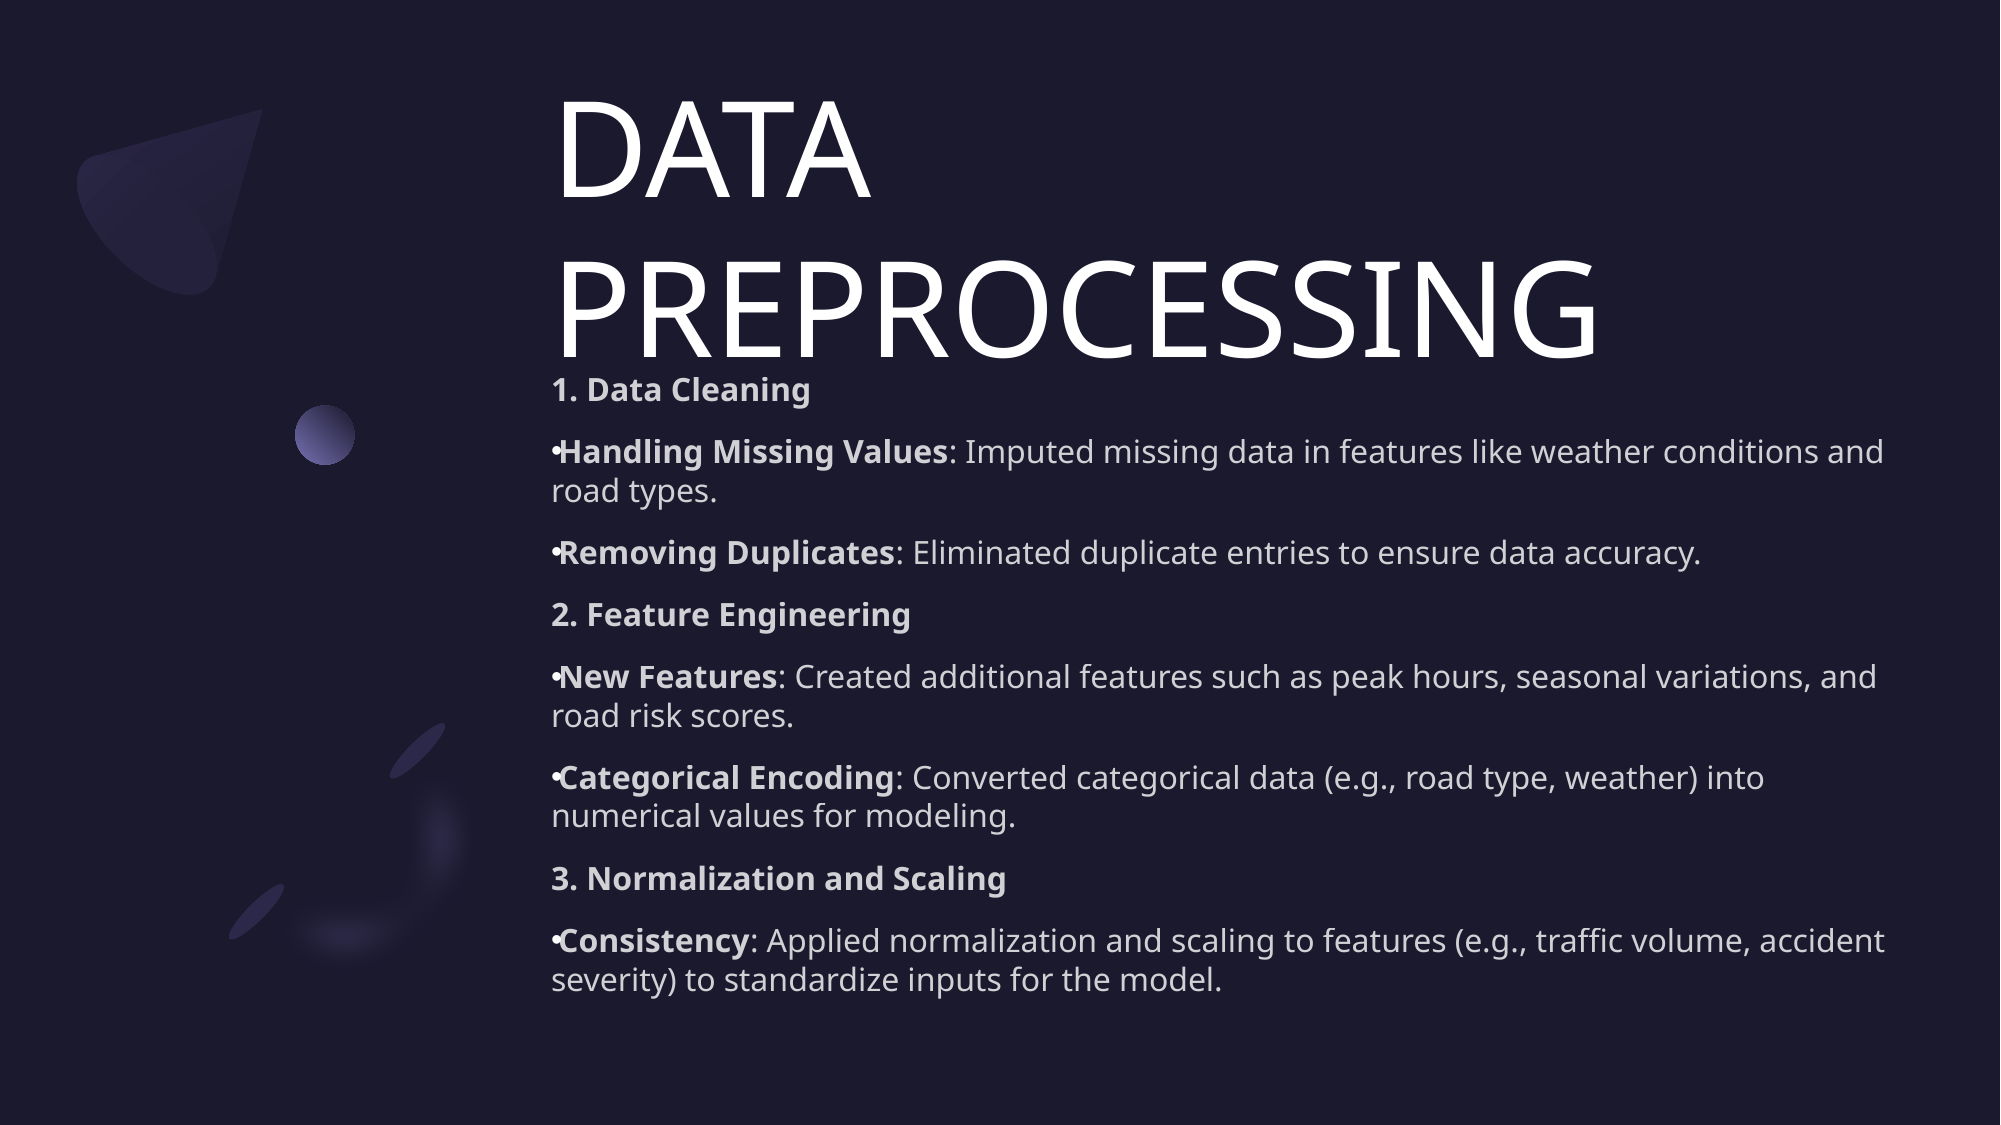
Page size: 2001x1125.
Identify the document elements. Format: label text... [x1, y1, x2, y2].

subtitle 1. Data Cleaning Handling Missing Values: Imputed missing data in features like weather conditions and road types. Removing Duplicates: Eliminated duplicate entries to ensure data accuracy. 2. Feature Engineering New Features: Created additional features such as peak hours, seasonal variations, and road risk scores. Categorical Encoding: Converted categorical data (e.g., road type, weather) into numerical values for modeling. 3. Normalization and Scaling Consistency: Applied normalization and scaling to features (e.g., traffic volume, accident severity) to standardize inputs for the model. [551, 369, 1910, 1000]
title DATA PREPROCESSING [551, 63, 1910, 284]
